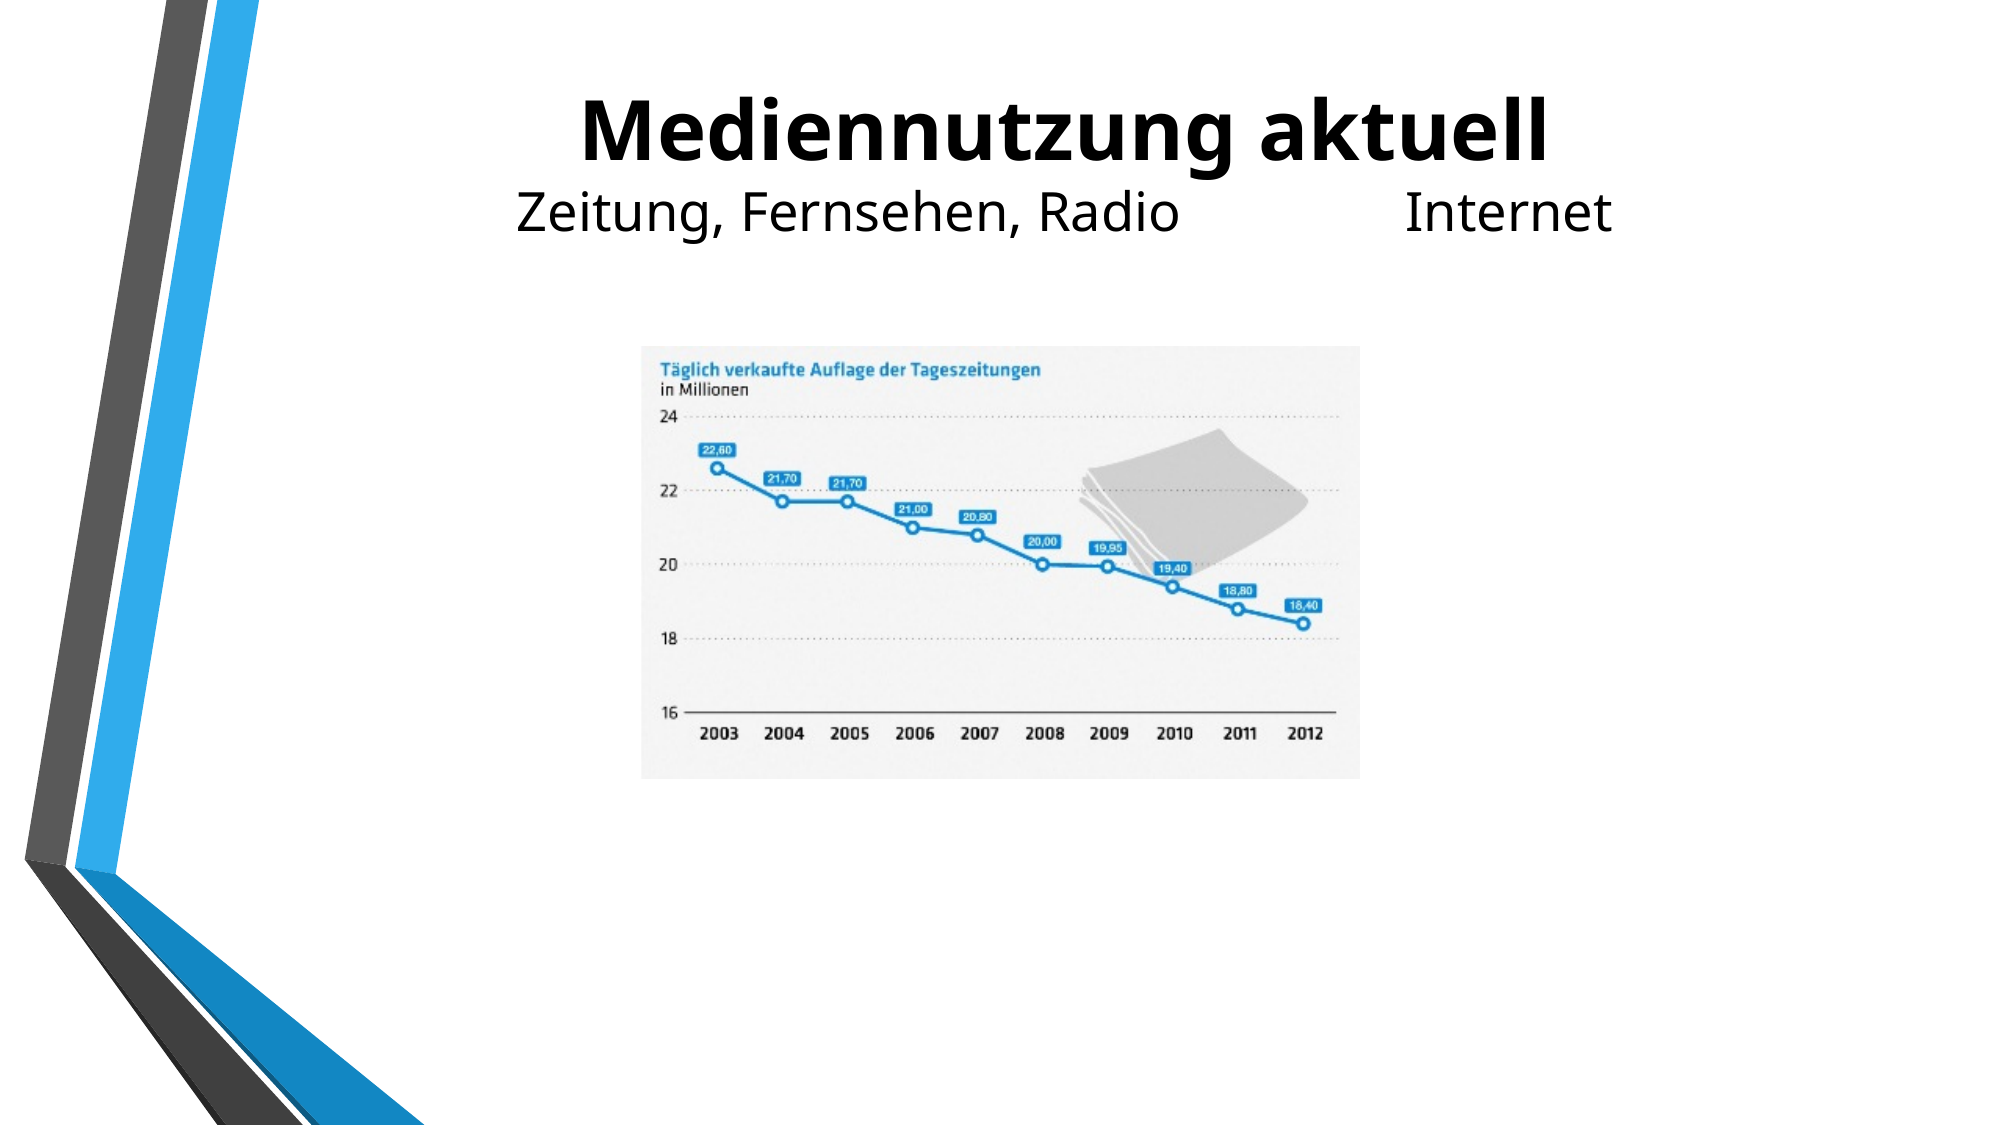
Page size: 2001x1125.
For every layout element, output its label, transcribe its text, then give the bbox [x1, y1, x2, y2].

title Mediennutzung aktuell Zeitung, Fernsehen, Radio Internet [243, 16, 1887, 304]
picture [640, 345, 1360, 780]
